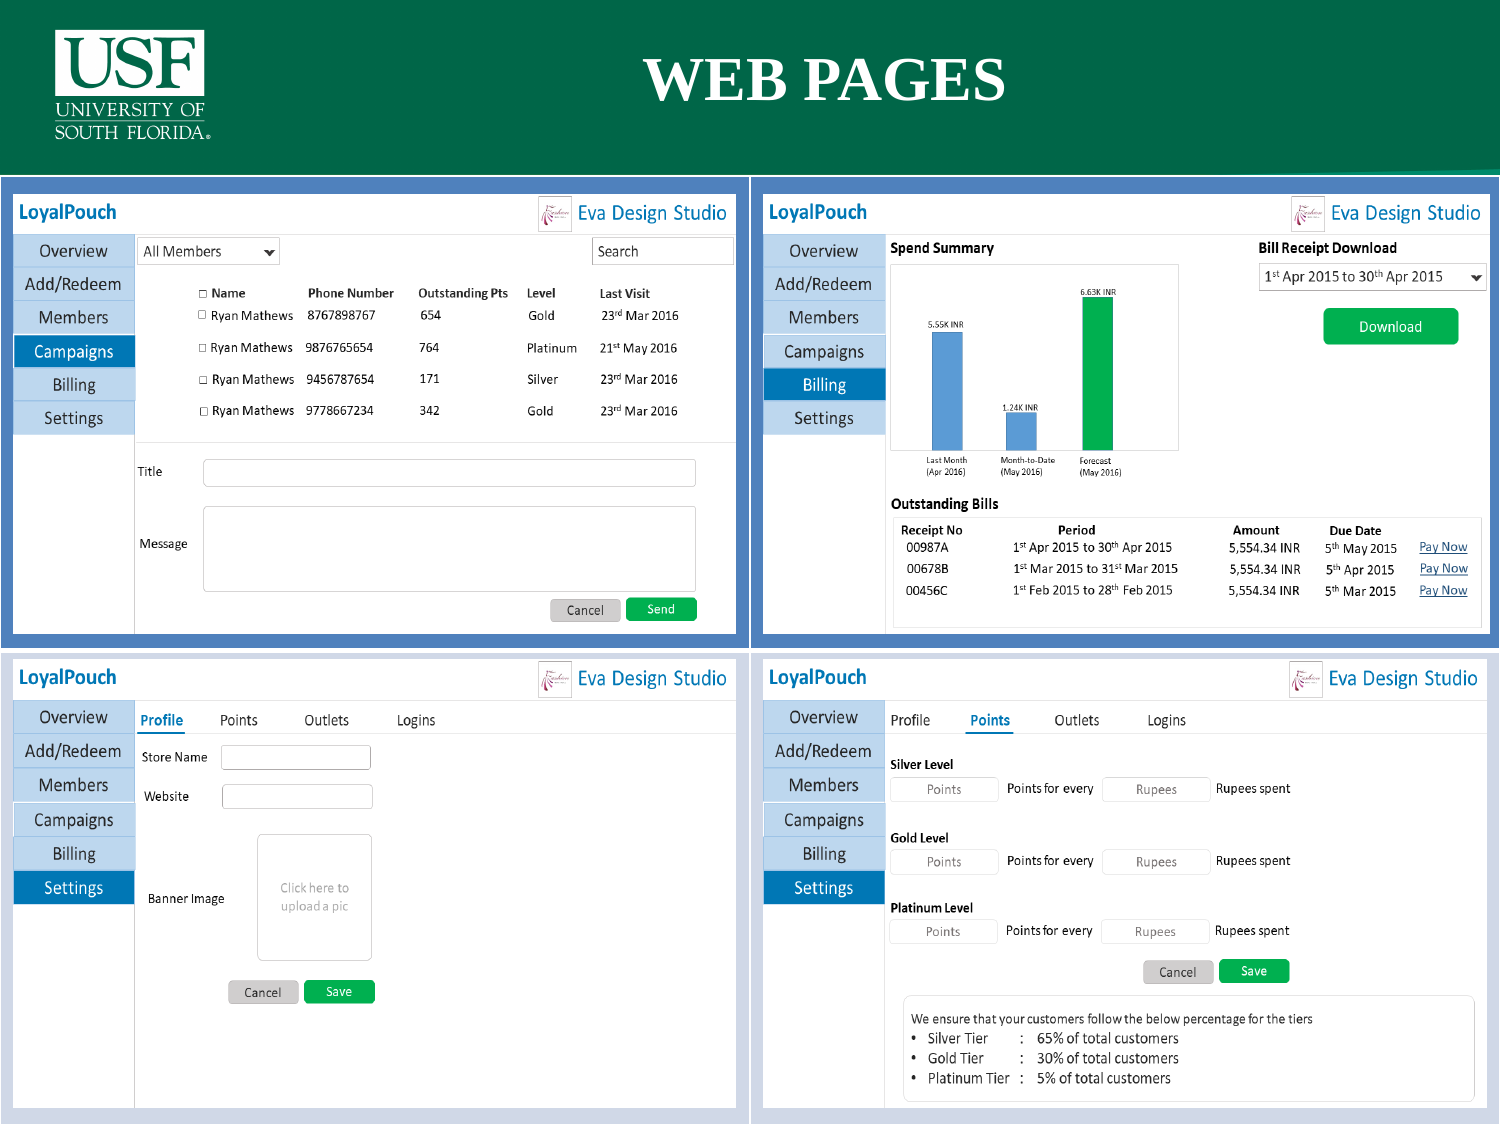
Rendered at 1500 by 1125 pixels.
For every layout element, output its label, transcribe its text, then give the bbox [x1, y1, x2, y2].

picture [0, 0, 1500, 175]
title WEB PAGES [224, 0, 1425, 151]
table_header [1, 177, 749, 648]
picture [763, 194, 1490, 635]
table_cell [751, 653, 1499, 1124]
table_header [751, 177, 1499, 648]
picture [13, 658, 737, 1109]
picture [763, 658, 1487, 1109]
table_cell [1, 653, 749, 1124]
picture [13, 194, 737, 635]
